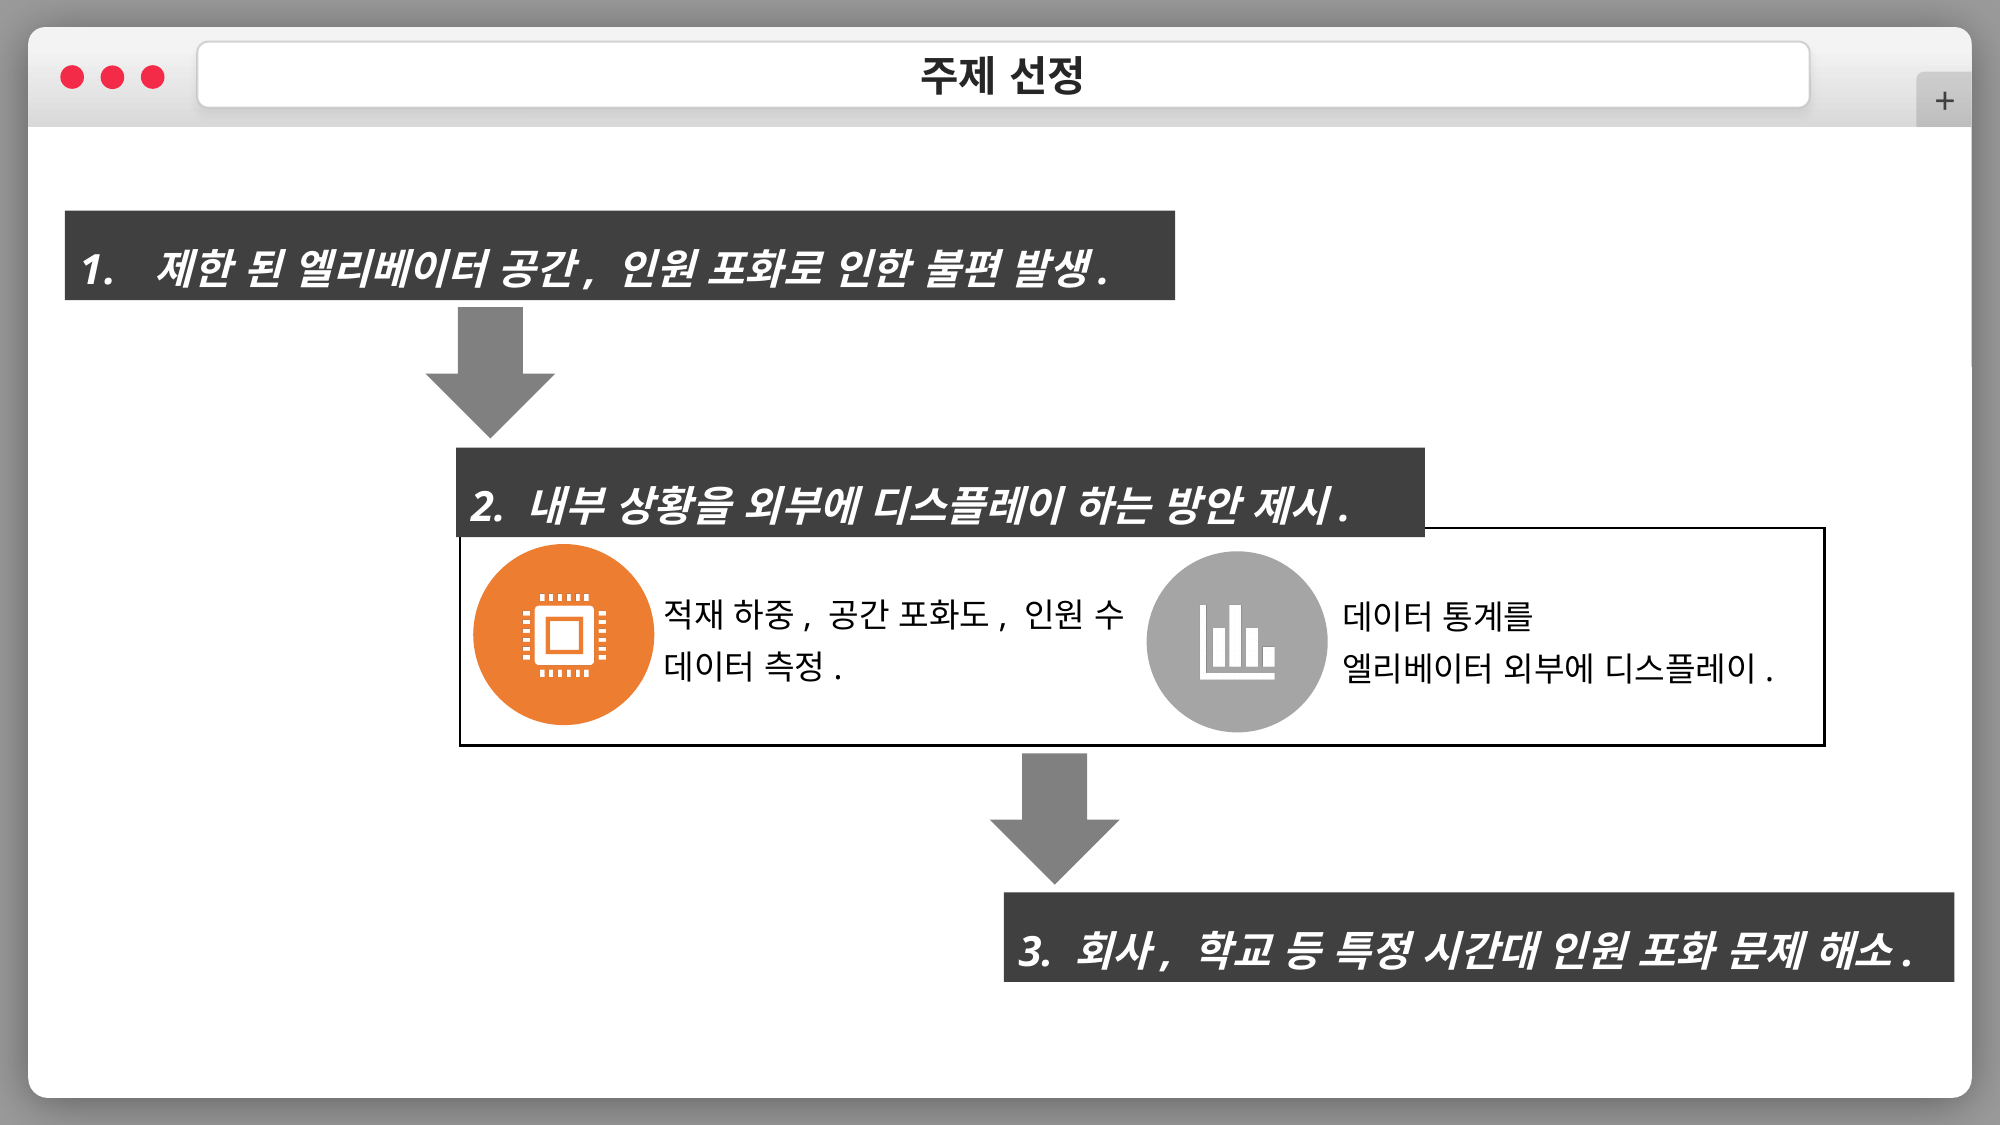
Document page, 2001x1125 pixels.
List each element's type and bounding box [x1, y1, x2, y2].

text_box [28, 27, 1972, 1098]
text_box [473, 543, 655, 726]
text_box [663, 549, 1134, 731]
text_box [1146, 551, 1328, 733]
